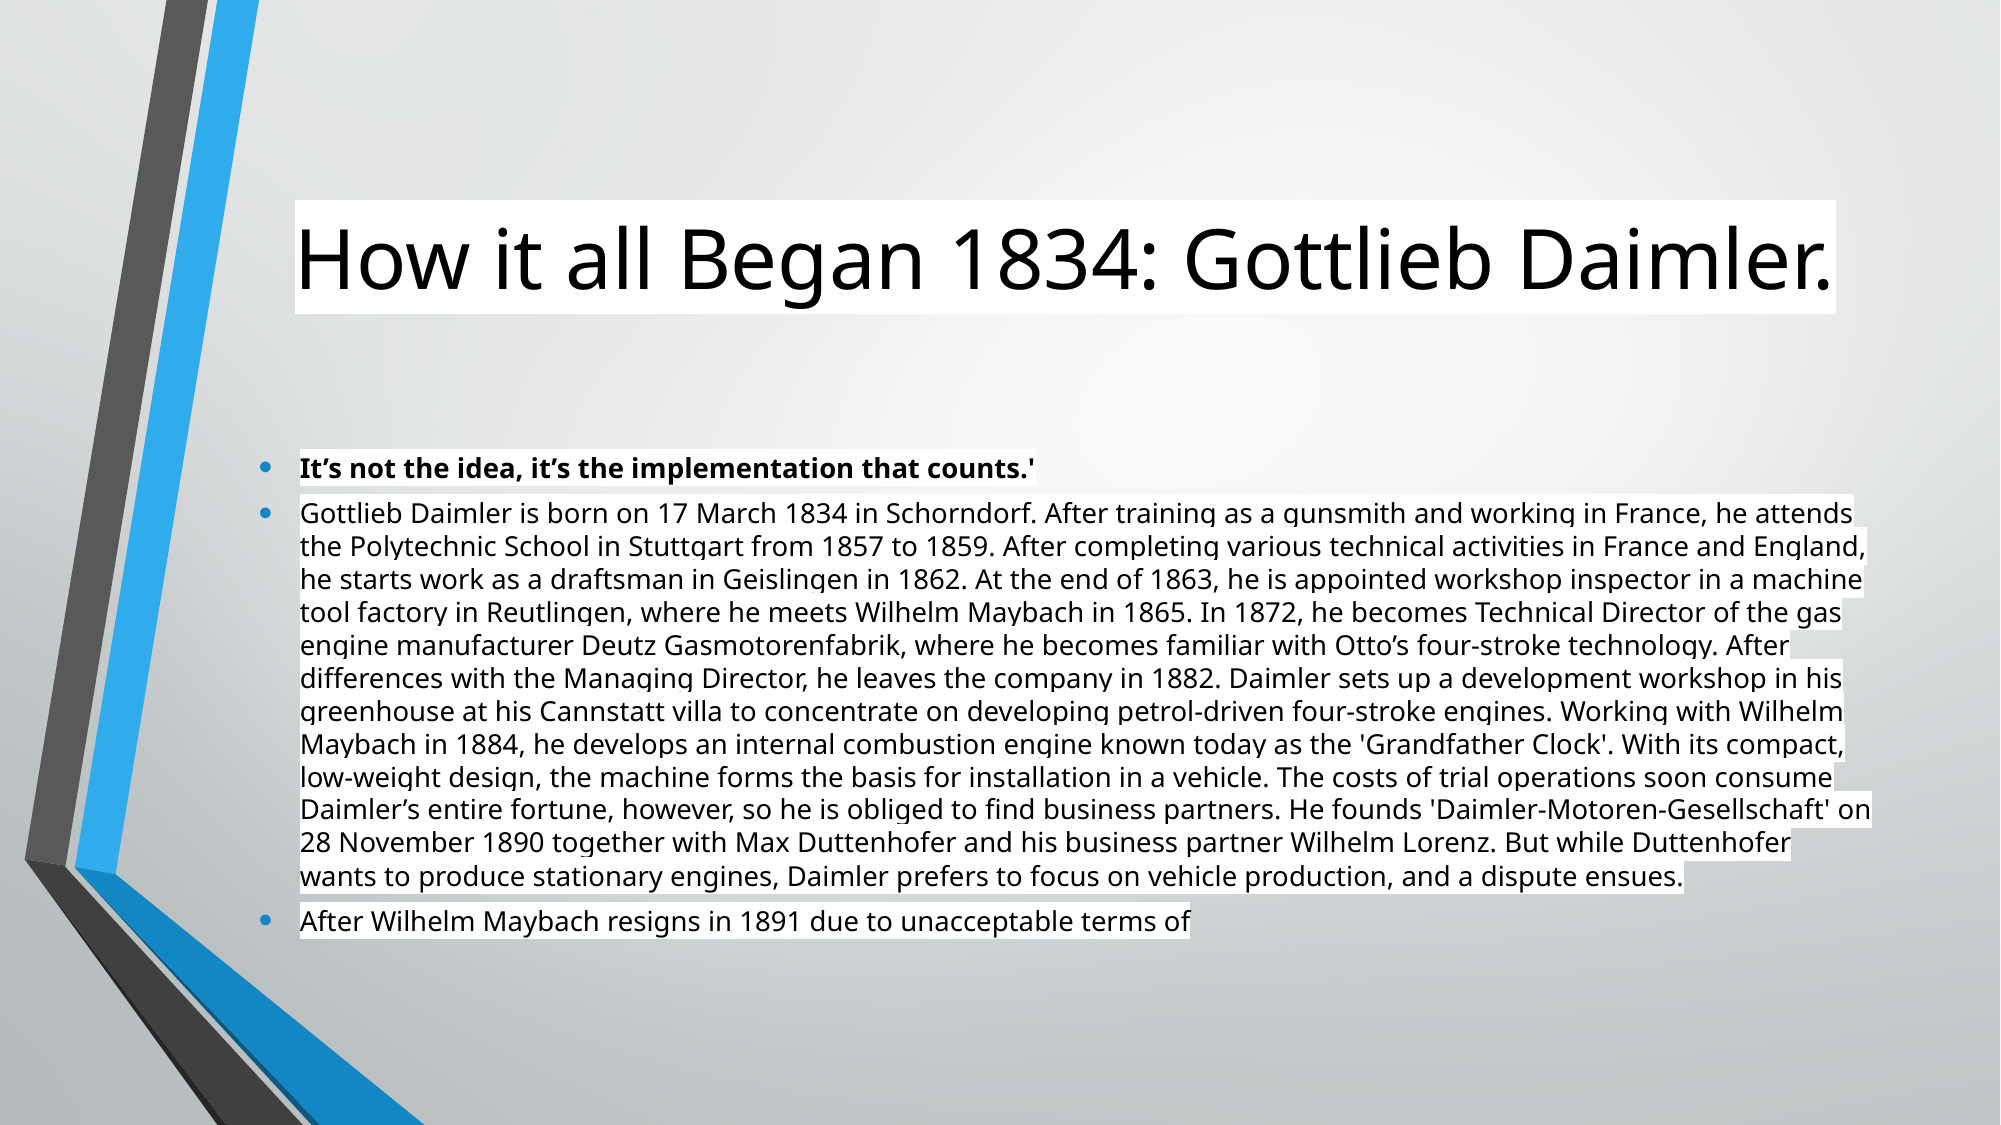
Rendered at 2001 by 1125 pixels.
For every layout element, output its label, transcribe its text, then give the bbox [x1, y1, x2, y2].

list It’s not the idea, it’s the implementation that counts.' Gottlieb Daimler is born on 17 March 1834 in Schorndorf. After training as a gunsmith and working in France, he attends the Polytechnic School in Stuttgart from 1857 to 1859. After completing various technical activities in France and England, he starts work as a draftsman in Geislingen in 1862. At the end of 1863, he is appointed workshop inspector in a machine tool factory in Reutlingen, where he meets Wilhelm Maybach in 1865. In 1872, he becomes Technical Director of the gas engine manufacturer Deutz Gasmotorenfabrik, where he becomes familiar with Otto’s four-stroke technology. After differences with the Managing Director, he leaves the company in 1882. Daimler sets up a development workshop in his greenhouse at his Cannstatt villa to concentrate on developing petrol-driven four-stroke engines. Working with Wilhelm Maybach in 1884, he develops an internal combustion engine known today as the 'Grandfather Clock'. With its compact, low-weight design, the machine forms the basis for installation in a vehicle. The costs of trial operations soon consume Daimler’s entire fortune, however, so he is obliged to find business partners. He founds 'Daimler-Motoren-Gesellschaft' on 28 November 1890 together with Max Duttenhofer and his business partner Wilhelm Lorenz. But while Duttenhofer wants to produce stationary engines, Daimler prefers to focus on vehicle production, and a dispute ensues. After Wilhelm Maybach resigns in 1891 due to unacceptable terms of [243, 437, 1887, 950]
title How it all Began 1834: Gottlieb Daimler. [243, 112, 1887, 400]
